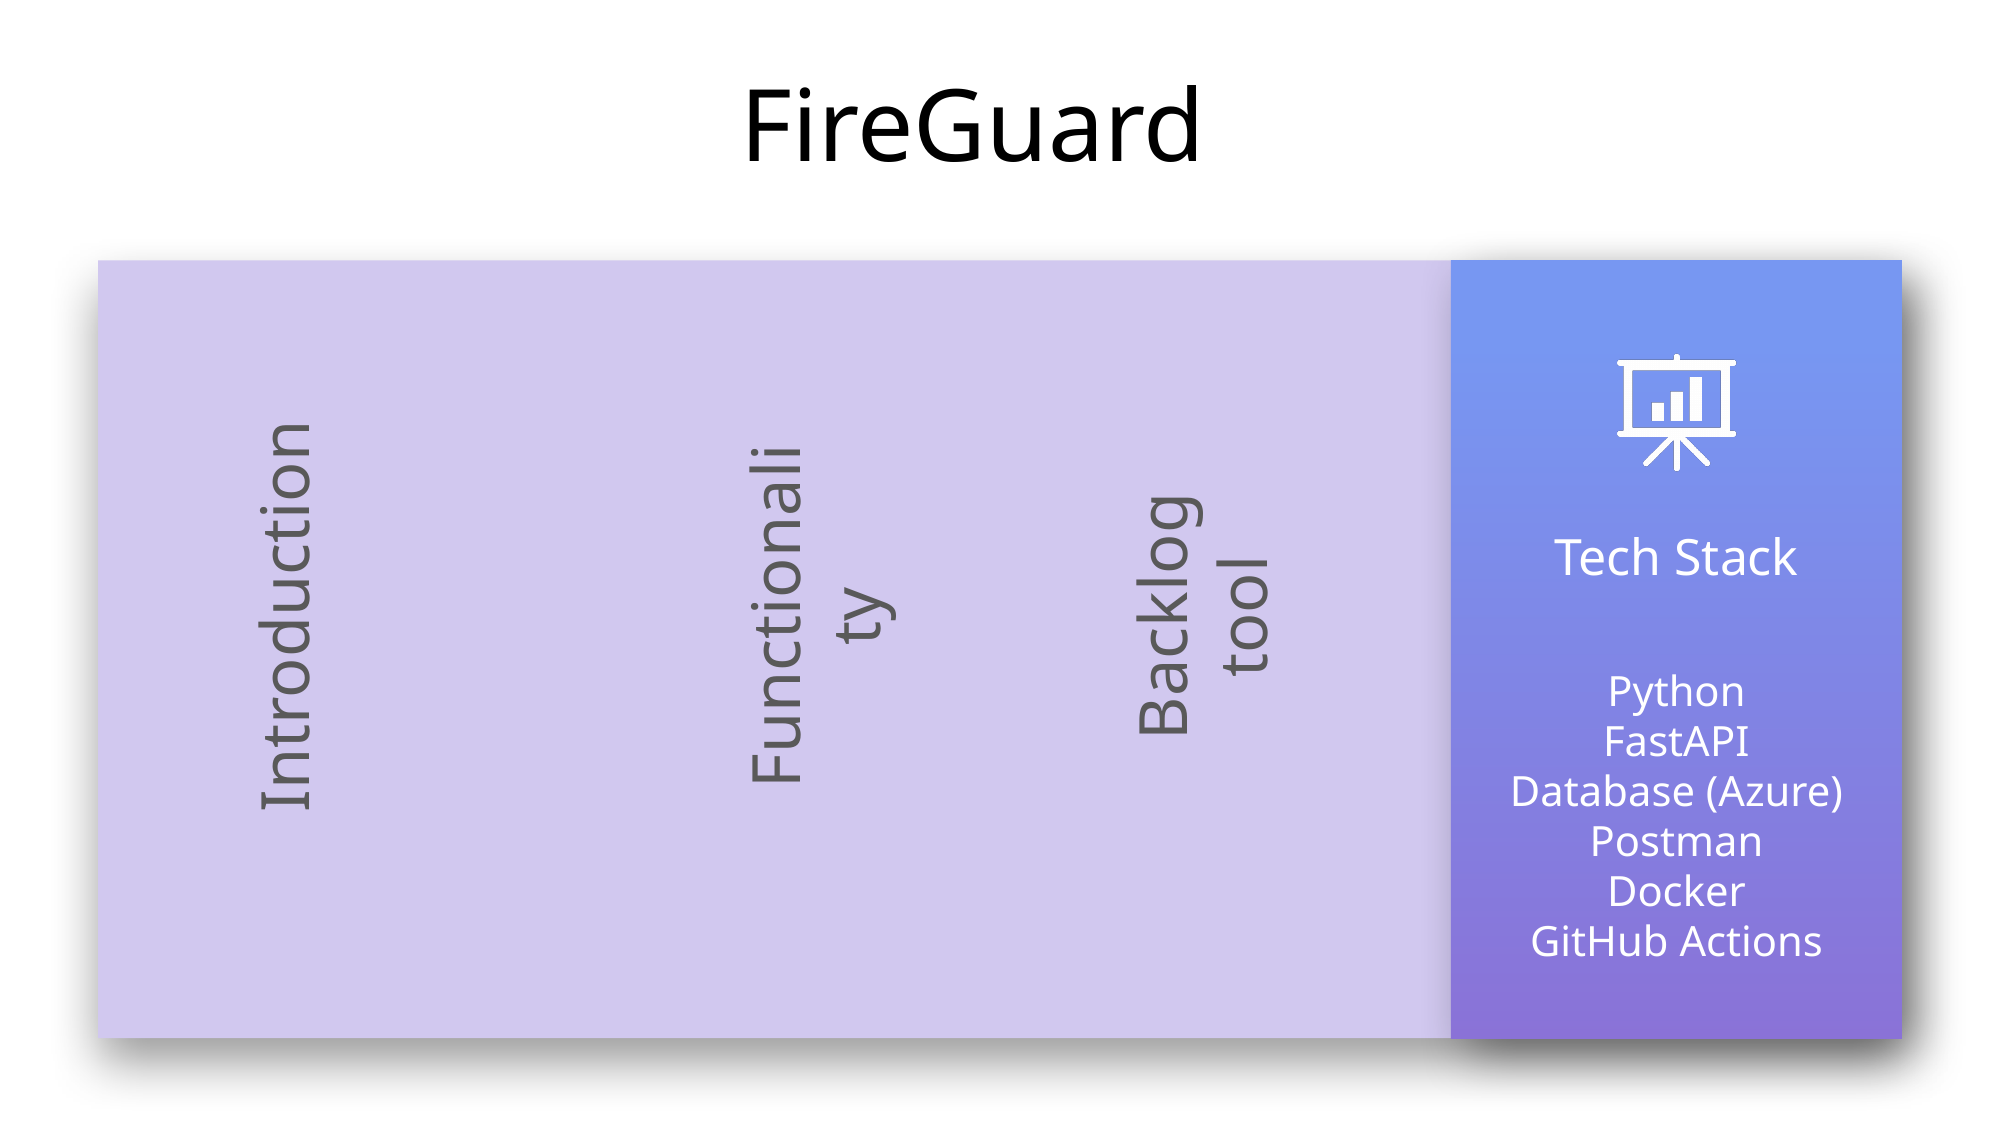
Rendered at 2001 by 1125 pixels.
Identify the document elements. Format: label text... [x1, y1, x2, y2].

text_box Backlog tool [1113, 344, 1369, 889]
text_box [96, 259, 1449, 1040]
text_box [1449, 259, 1903, 1040]
picture [1600, 335, 1752, 487]
text_box Functionality [726, 419, 902, 814]
text_box FireGuard [285, 54, 1661, 189]
text_box Introduction [235, 367, 410, 866]
text_box Tech Stack [1470, 517, 1883, 653]
text_box Python FastAPI Database (Azure) Postman Docker GitHub Actions [1483, 653, 1870, 973]
